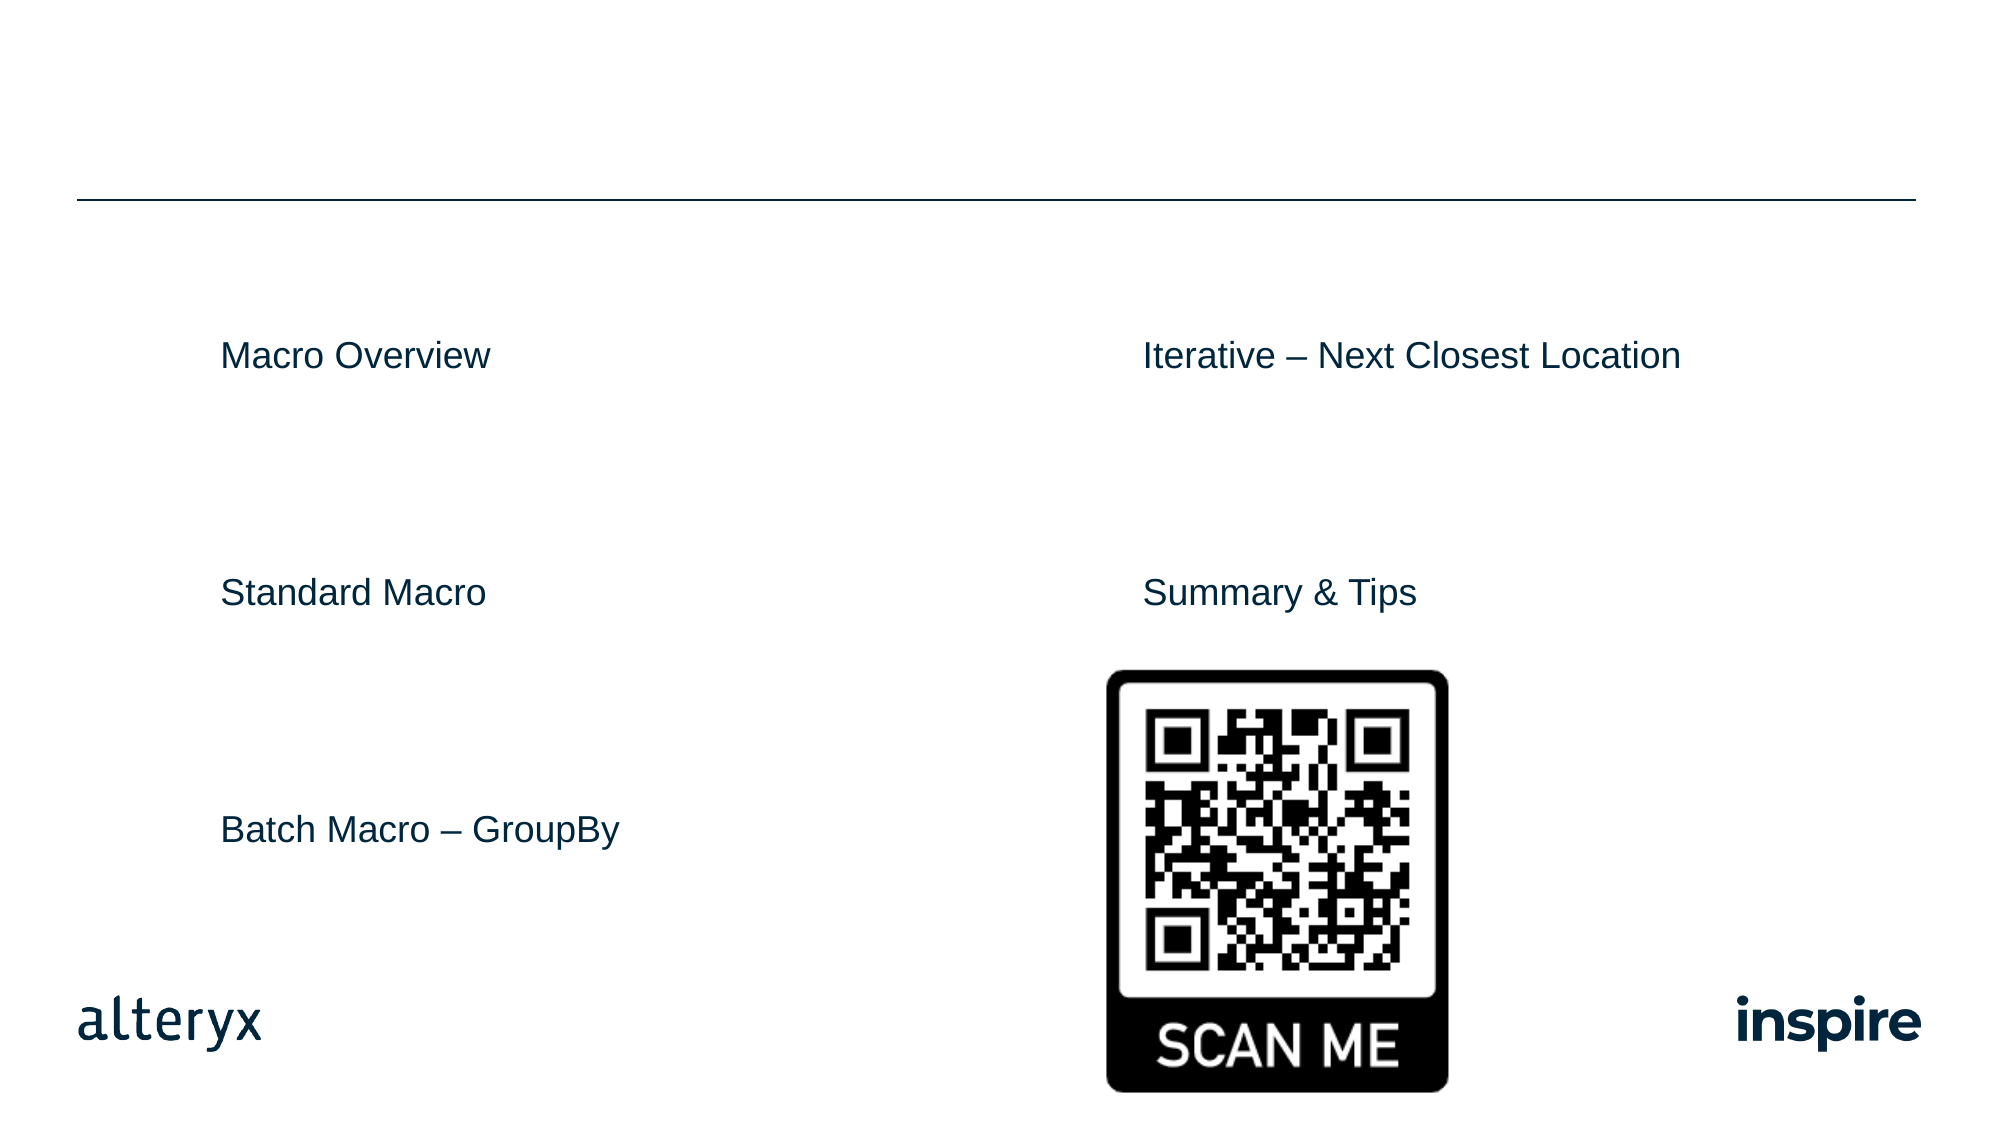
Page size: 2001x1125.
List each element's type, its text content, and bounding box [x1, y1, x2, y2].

list Batch Macro – GroupBy [205, 781, 859, 880]
picture [1737, 995, 1921, 1052]
list Standard Macro [205, 544, 859, 643]
picture [78, 995, 261, 1052]
list Iterative – Next Closest Location [1127, 306, 1781, 406]
list Summary & Tips [1127, 544, 1781, 643]
picture [1102, 664, 1455, 1096]
list Macro Overview [205, 306, 859, 406]
